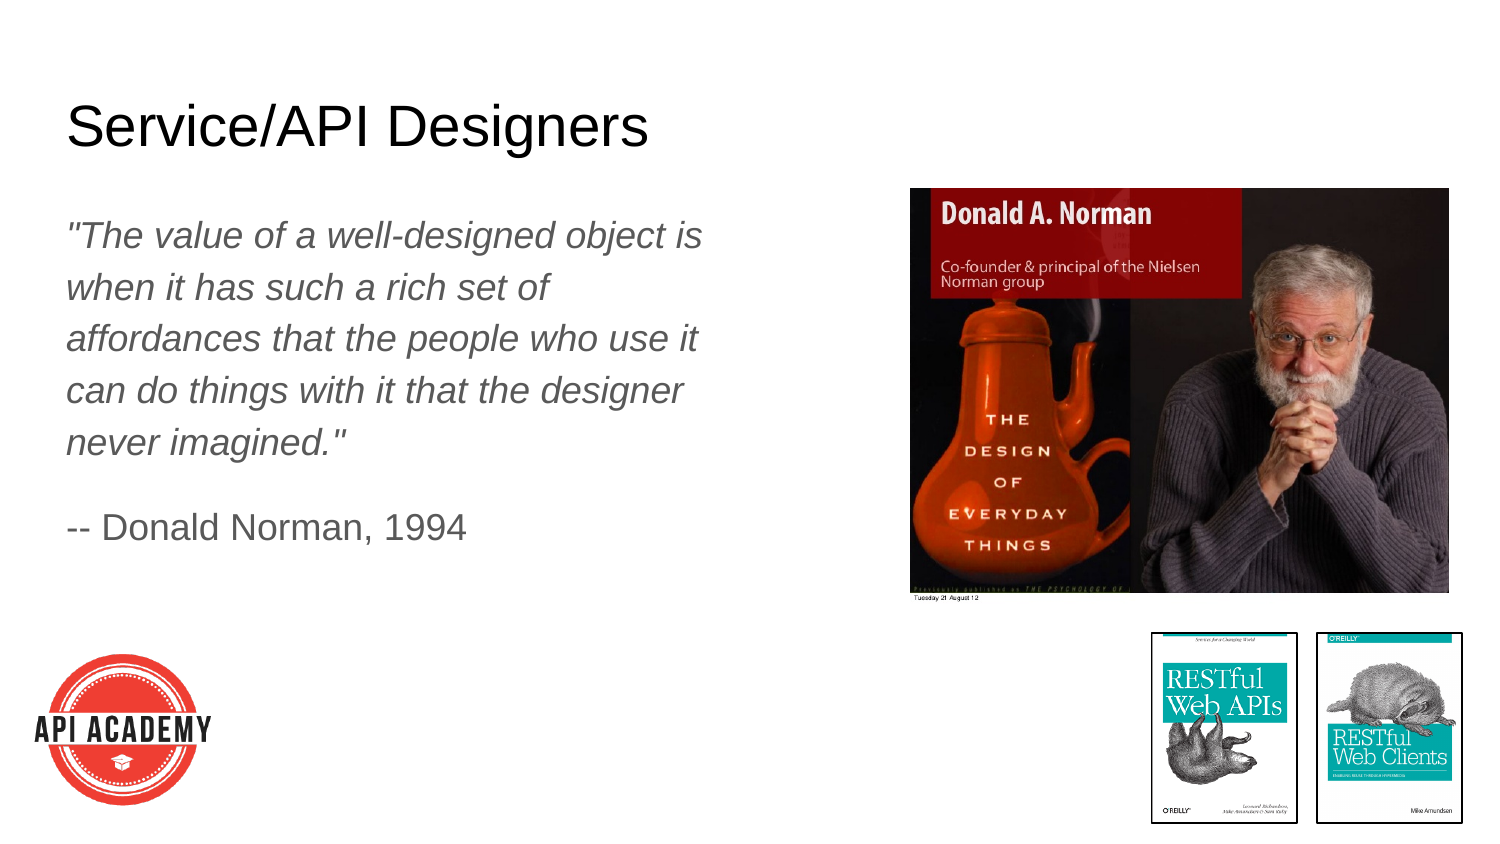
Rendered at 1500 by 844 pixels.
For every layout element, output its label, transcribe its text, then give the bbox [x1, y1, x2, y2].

picture [1318, 634, 1461, 822]
list "The value of a well-designed object is when it has such a rich set of affordances that the people who use it can do things with it that the designer never imagined." -- Donald Norman, 1994 [51, 189, 744, 750]
picture [32, 638, 212, 818]
picture [910, 188, 1450, 604]
picture [1152, 634, 1296, 822]
title Service/API Designers [51, 72, 1449, 167]
